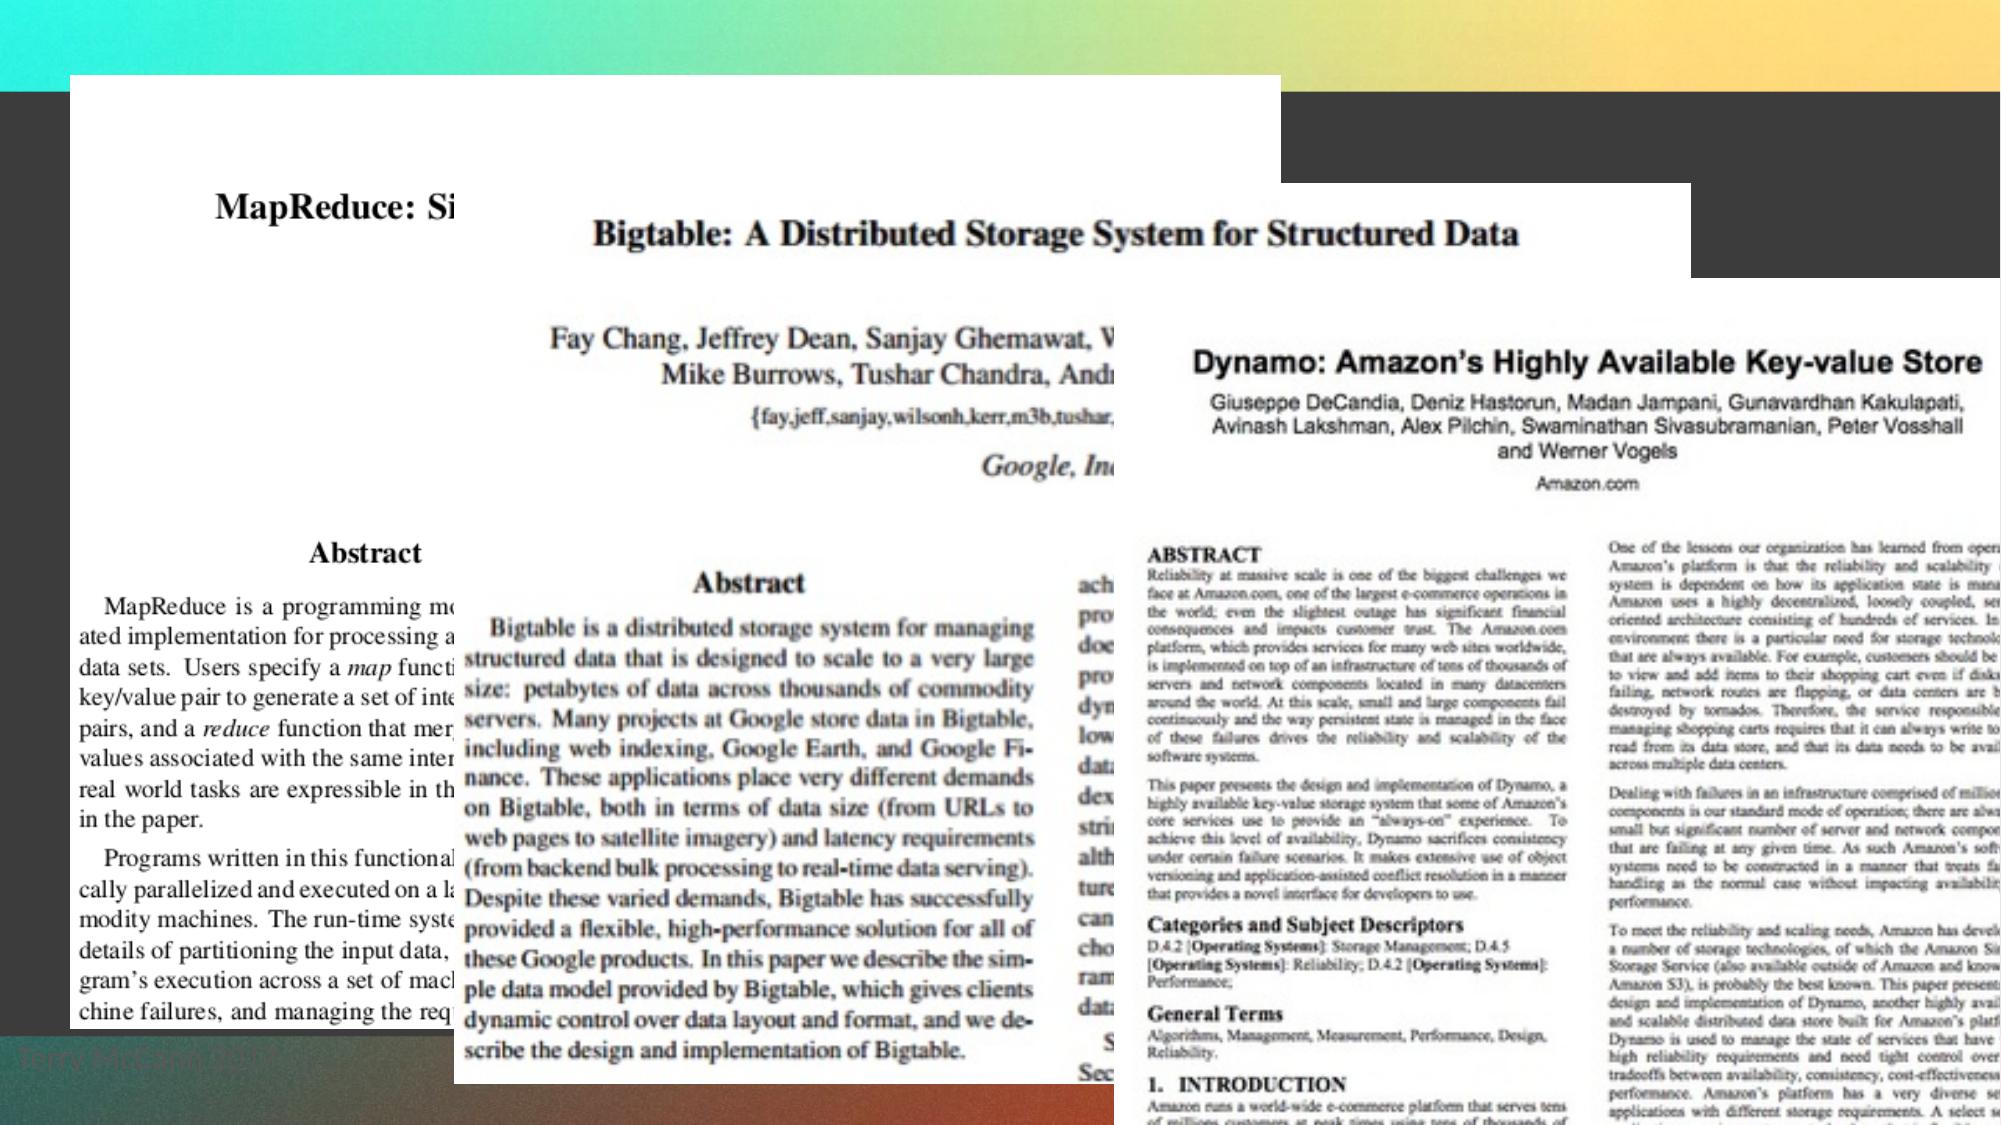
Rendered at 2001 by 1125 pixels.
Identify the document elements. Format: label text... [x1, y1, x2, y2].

picture [0, 0, 2001, 1125]
text_box Terry McCann 2017 [2, 1028, 293, 1084]
